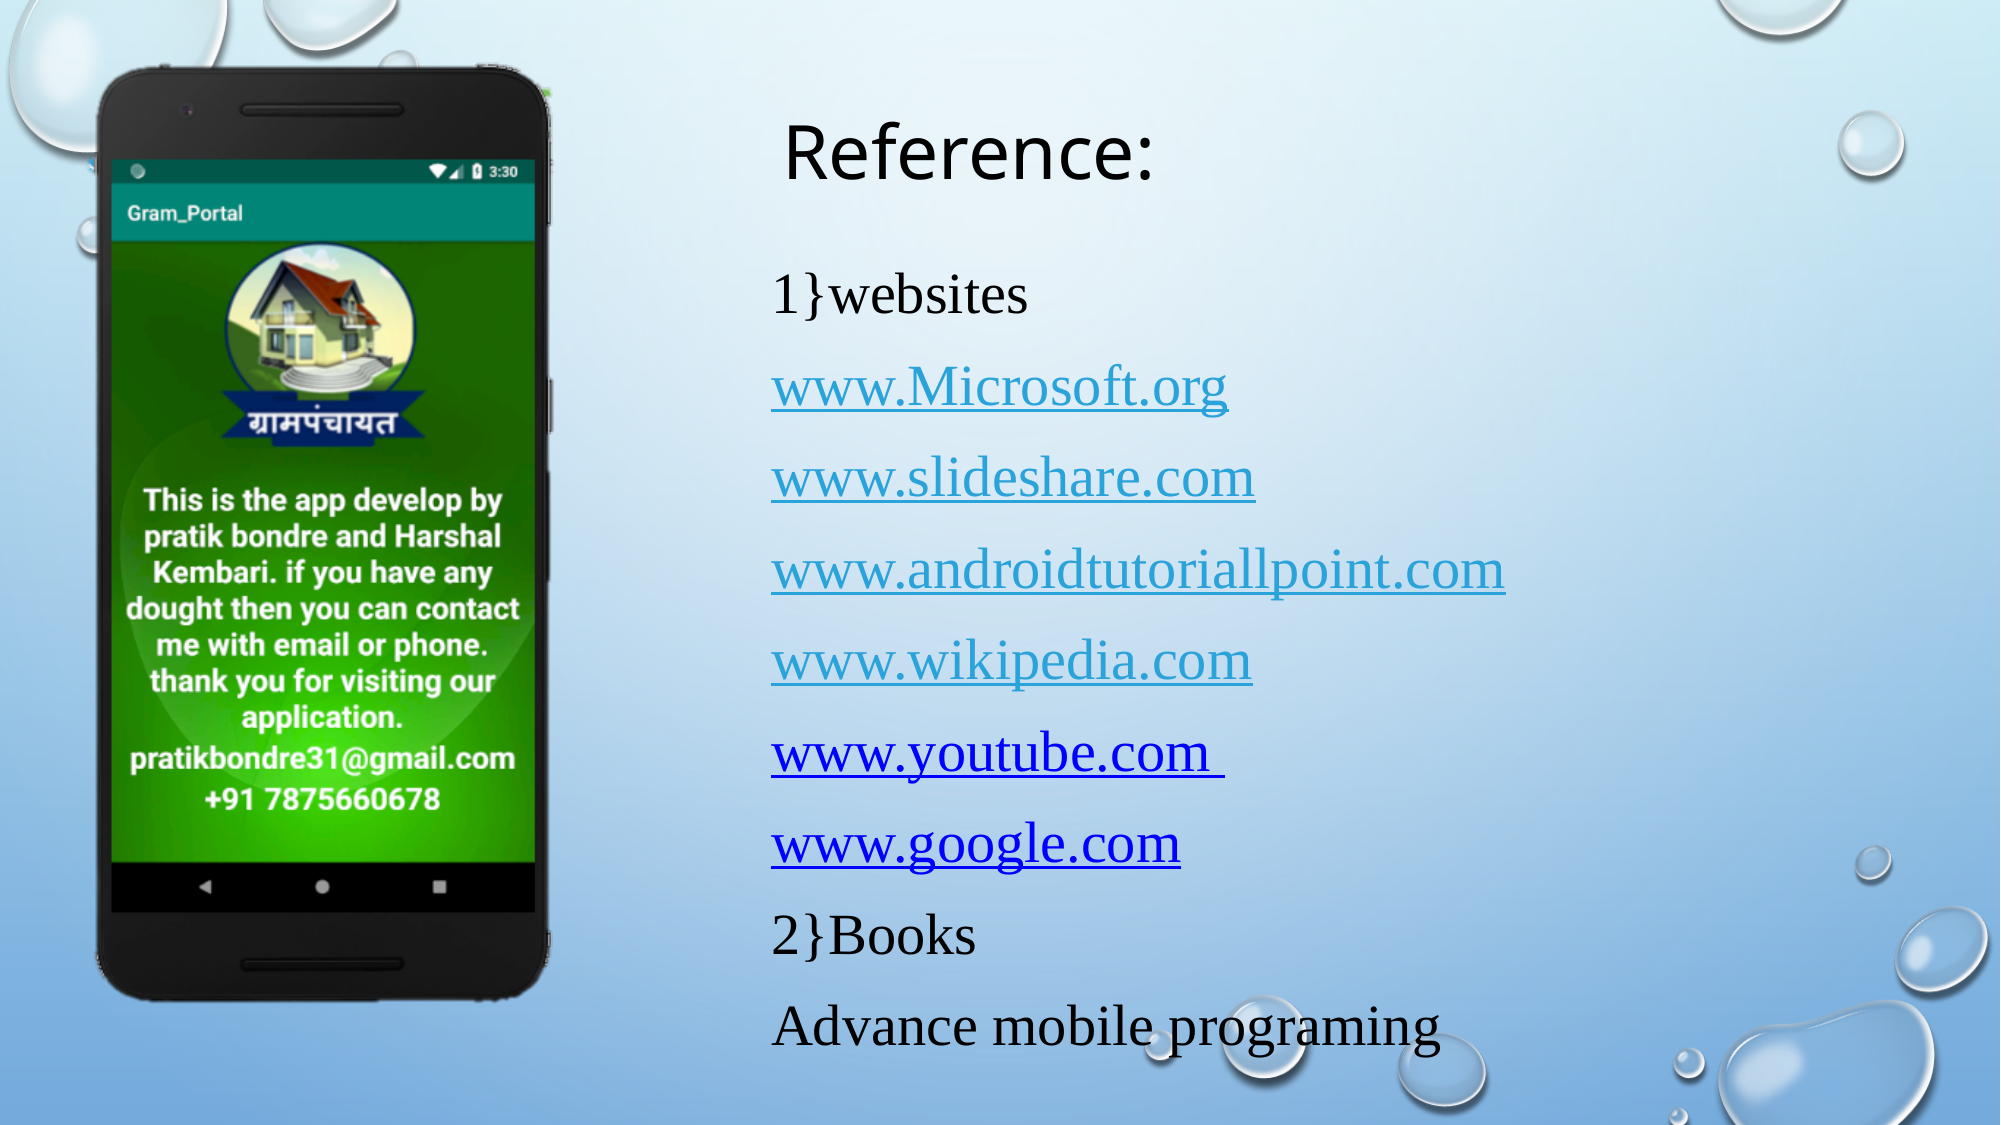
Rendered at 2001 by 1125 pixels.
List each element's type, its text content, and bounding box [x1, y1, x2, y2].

text_box Reference: [767, 97, 1171, 203]
text_box 1}websites www.Microsoft.org www.slideshare.com www.androidtutoriallpoint.com www.wikipedia.com www.youtube.com www.google.com 2}Books Advance mobile programing [756, 243, 1852, 1065]
picture [0, 0, 2000, 1125]
